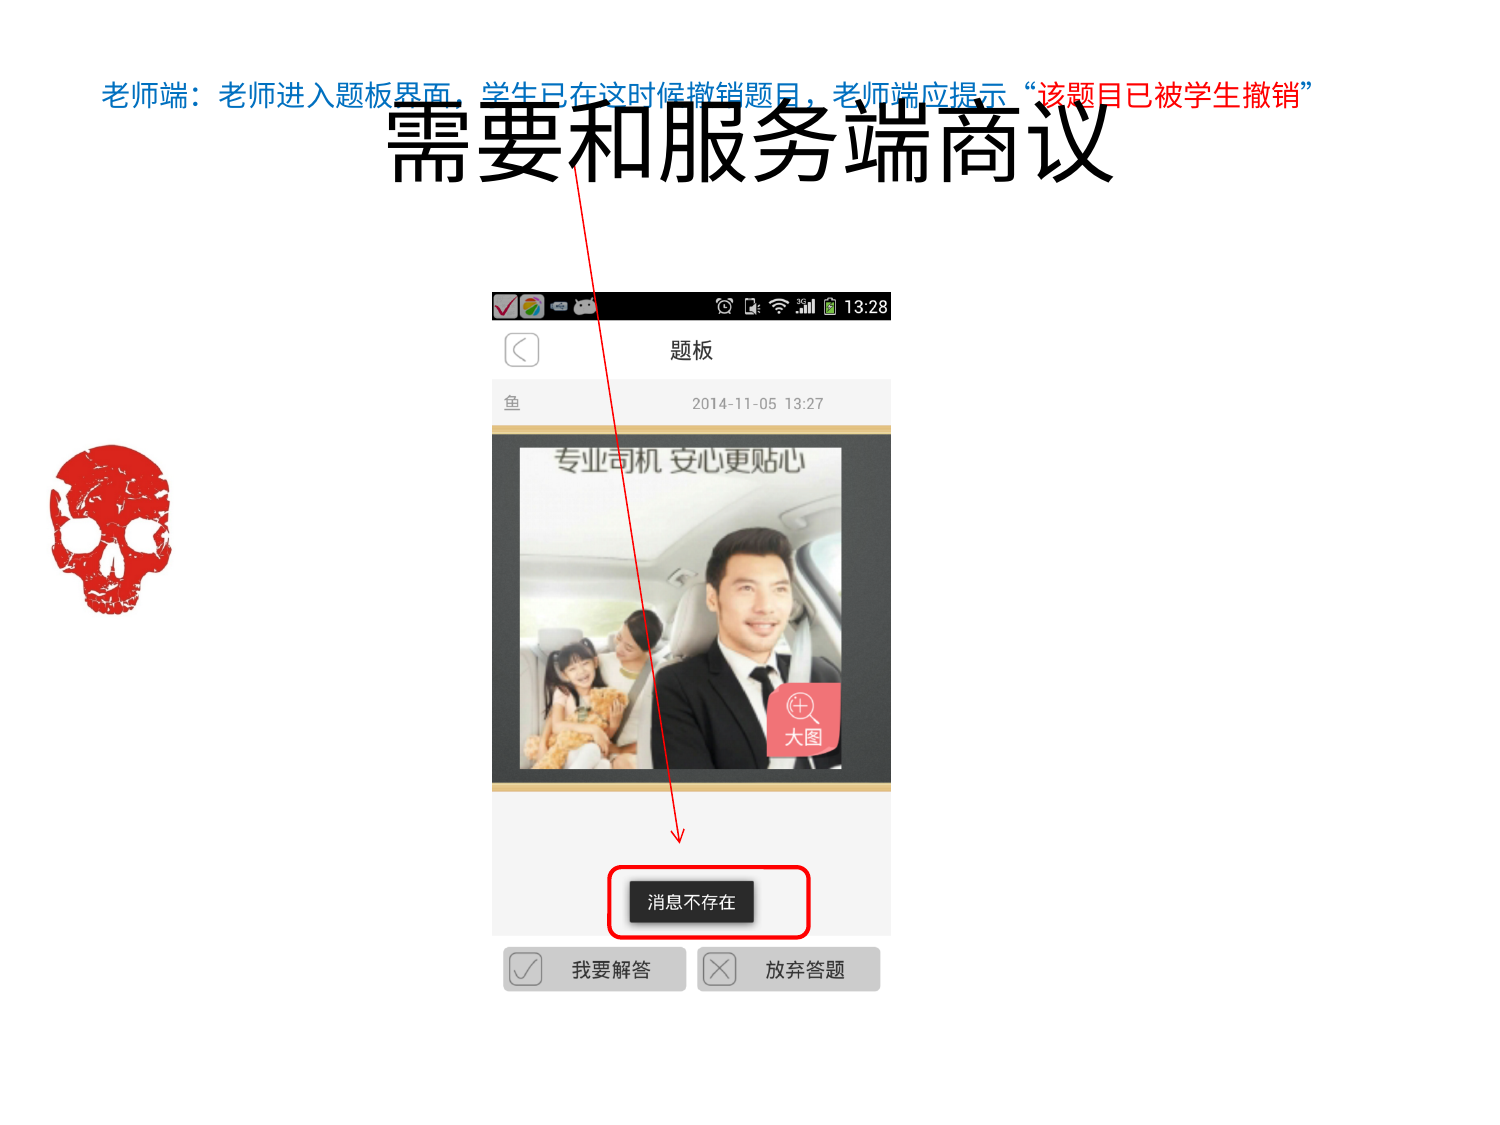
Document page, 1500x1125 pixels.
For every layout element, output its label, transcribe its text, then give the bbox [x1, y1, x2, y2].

picture [491, 292, 891, 450]
picture [491, 557, 891, 1002]
picture [46, 433, 177, 621]
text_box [286, 450, 967, 557]
title 需要和服务端商议 [75, 45, 1425, 233]
